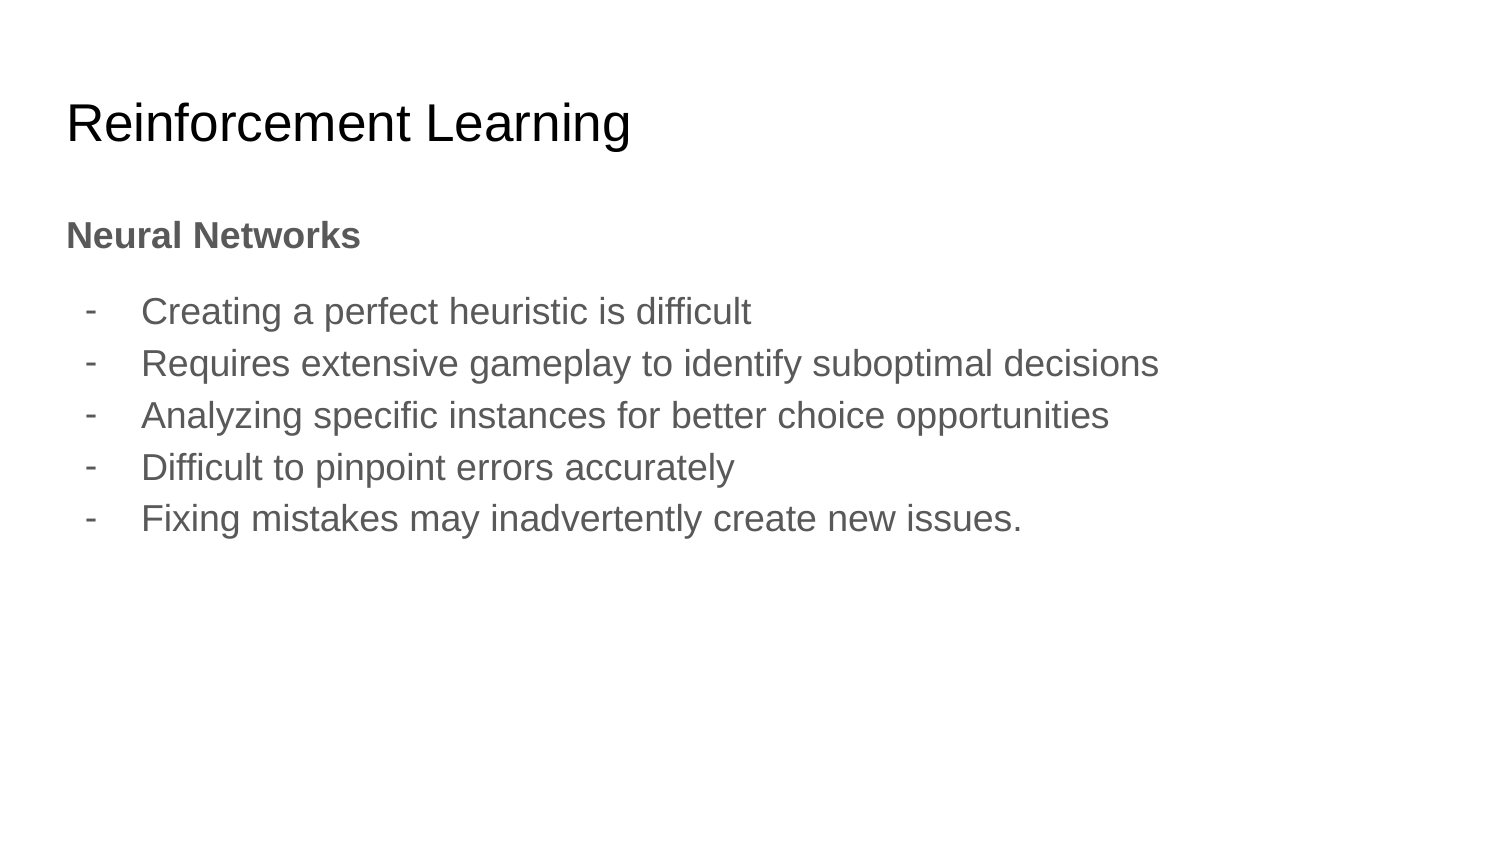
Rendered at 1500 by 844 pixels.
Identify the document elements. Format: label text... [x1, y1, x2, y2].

title Reinforcement Learning [51, 72, 1449, 167]
list Neural Networks Creating a perfect heuristic is difficult Requires extensive gameplay to identify suboptimal decisions Analyzing specific instances for better choice opportunities Difficult to pinpoint errors accurately Fixing mistakes may inadvertently create new issues. [51, 189, 1449, 750]
